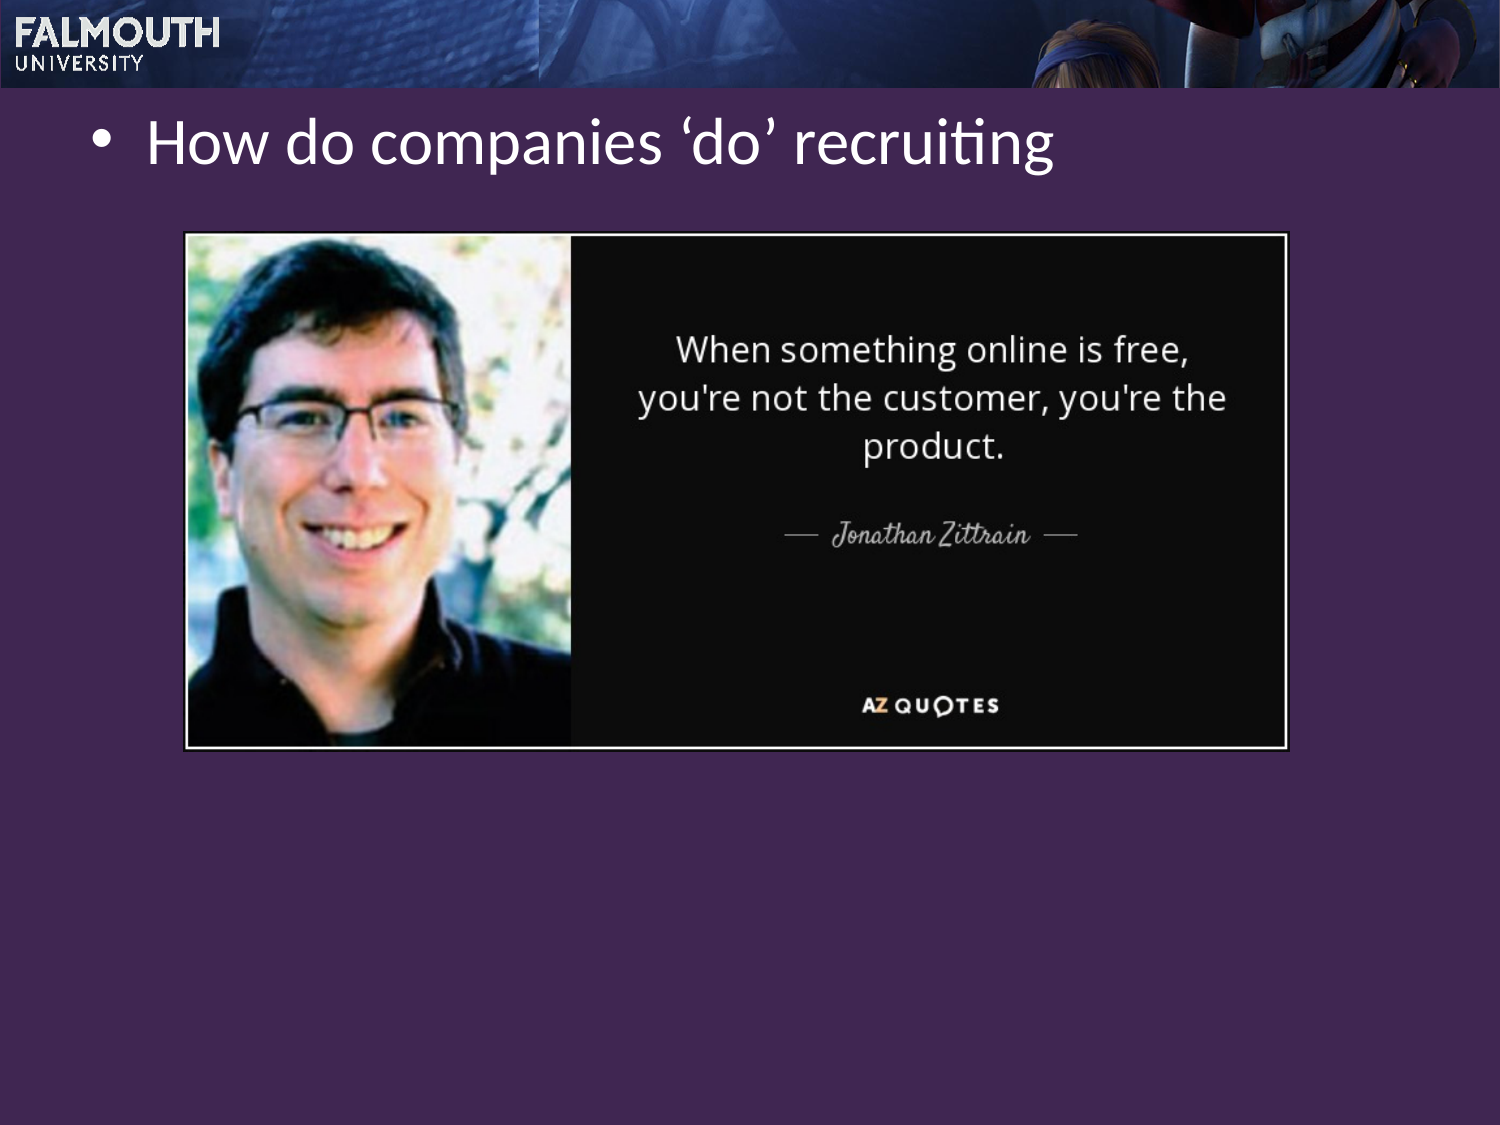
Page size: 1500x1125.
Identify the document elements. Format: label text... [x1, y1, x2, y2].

picture [0, 0, 1500, 90]
picture [182, 231, 1290, 752]
list How do companies ‘do’ recruiting [75, 90, 1425, 1071]
